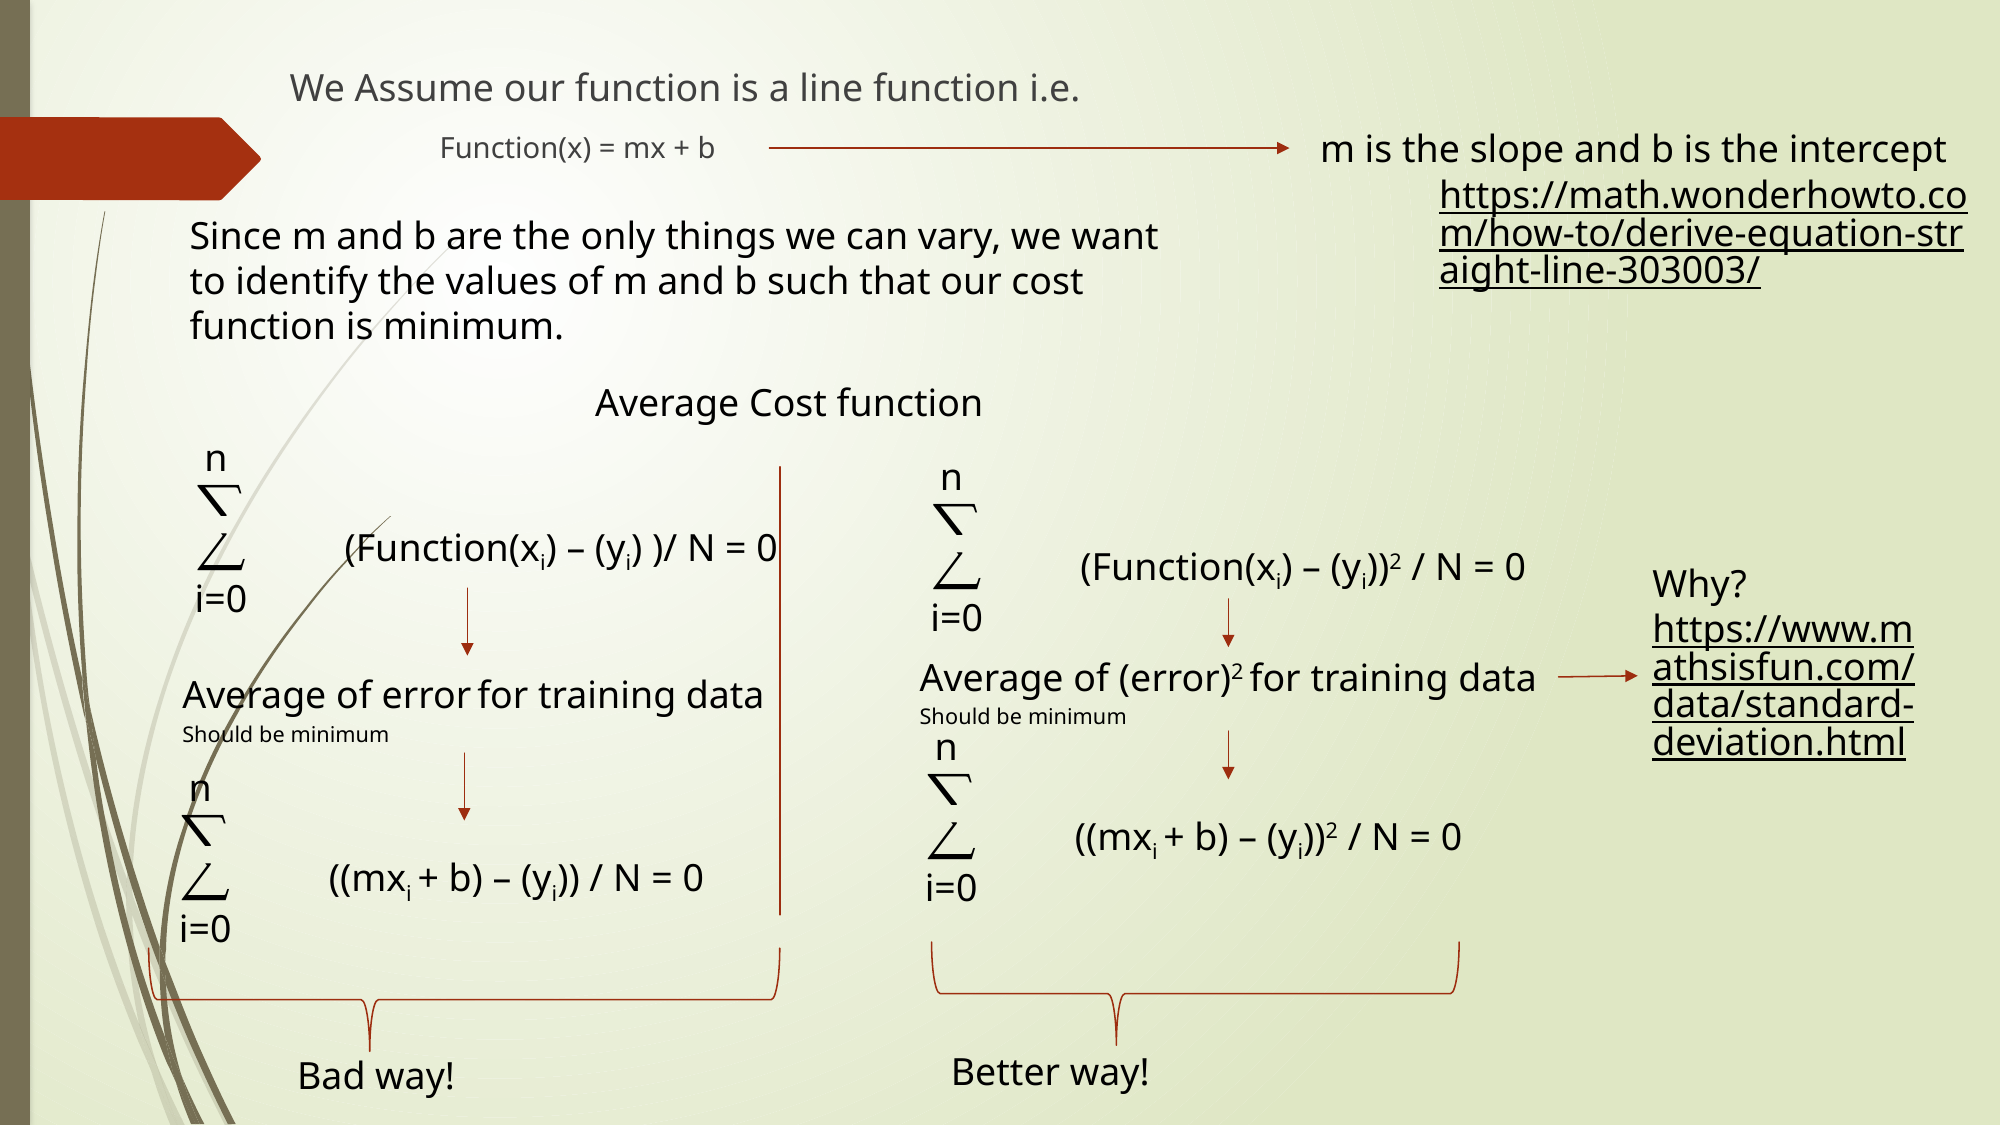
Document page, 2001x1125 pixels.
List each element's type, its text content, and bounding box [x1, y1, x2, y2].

text_box Average Cost function [580, 371, 999, 432]
text_box n ⎲ ⎳ ((mxi + b) – (yi))2 / N = 0 i=0 [910, 715, 1478, 917]
text_box Since m and b are the only things we can vary, we want to identify the values of m and b such that our cost function is minimum. [174, 204, 1192, 354]
text_box m is the slope and b is the intercept [1305, 117, 1988, 178]
text_box Average of (error)2 for training data Should be minimum [904, 646, 1552, 751]
text_box Better way! [936, 1040, 1165, 1101]
text_box [147, 947, 781, 1044]
text_box n ⎲ ⎳ ((mxi + b) – (yi)) / N = 0 i=0 [164, 756, 719, 958]
text_box Bad way! [282, 1044, 470, 1104]
text_box n ⎲ ⎳ (Function(xi) – (yi) )/ N = 0 i=0 [179, 426, 793, 627]
text_box Why? https://www.mathsisfun.com/data/standard-deviation.html [1637, 552, 1949, 709]
text_box Average of error for training data Should be minimum [167, 664, 775, 769]
text_box [930, 941, 1460, 1040]
list We Assume our function is a line function i.e. Function(x) = mx + b [274, 56, 1888, 1012]
text_box n ⎲ ⎳ (Function(xi) – (yi))2 / N = 0 i=0 [915, 445, 1542, 646]
text_box https://math.wonderhowto.com/how-to/derive-equation-straight-line-303003/ [1424, 163, 1987, 275]
